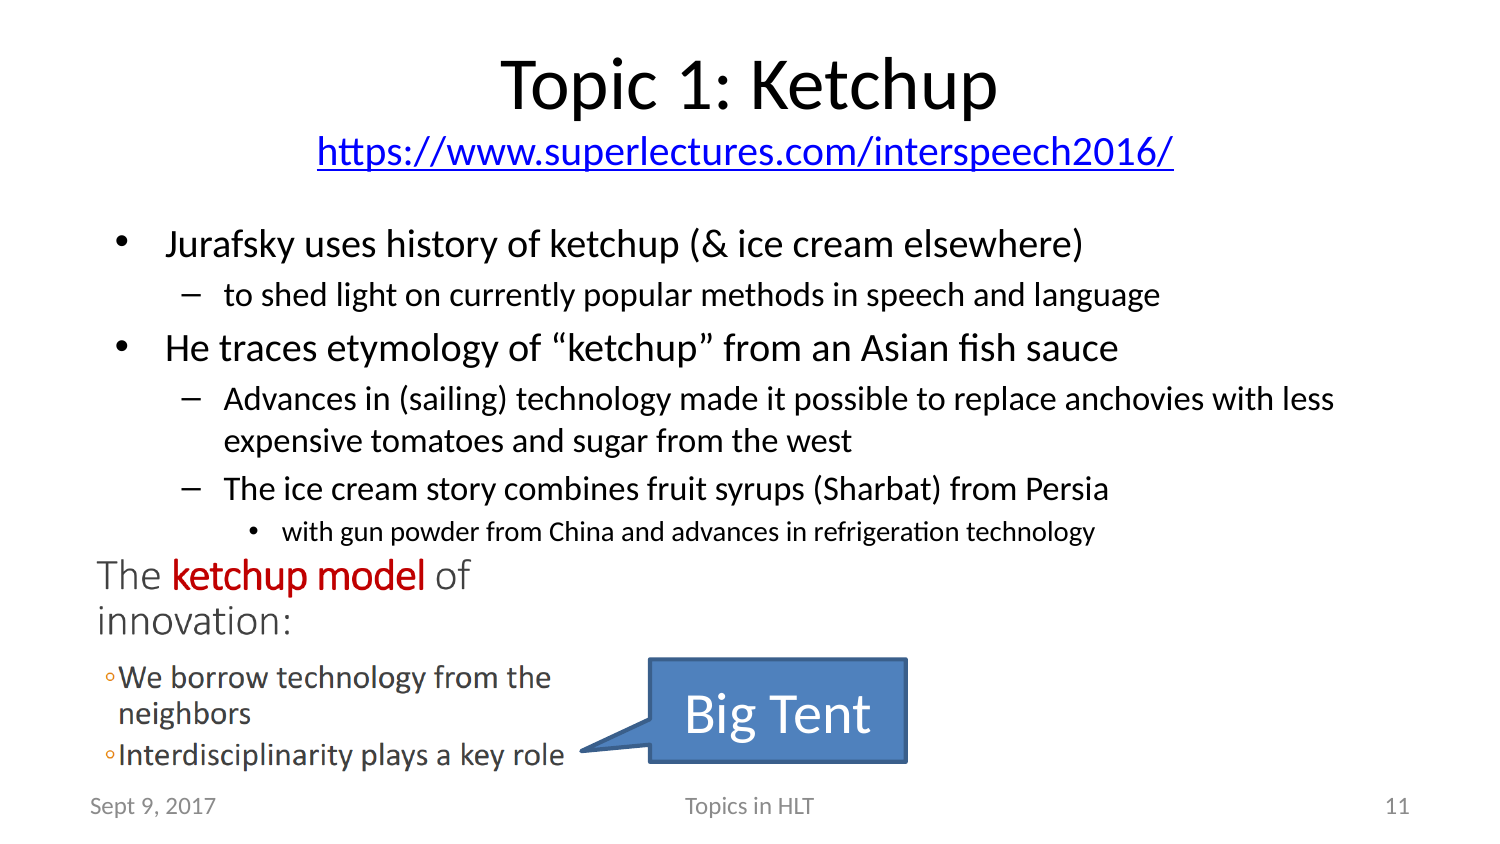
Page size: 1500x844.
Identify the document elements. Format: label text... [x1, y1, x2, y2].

text_box Big Tent [584, 657, 908, 764]
list Jurafsky uses history of ketchup (& ice cream elsewhere) to shed light on currently popular methods in speech and language He traces etymology of “ketchup” from an Asian fish sauce Advances in (sailing) technology made it possible to replace anchovies with less expensive tomatoes and sugar from the west The ice cream story combines fruit syrups (Sharbat) from Persia with gun powder from China and advances in refrigeration technology [99, 209, 1362, 561]
slide_number 11 [1074, 782, 1425, 827]
footer Topics in HLT [512, 782, 988, 827]
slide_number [75, 809, 425, 827]
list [74, 534, 580, 801]
title Topic 1: Ketchup https://www.superlectures.com/interspeech2016/ [75, 33, 1425, 175]
